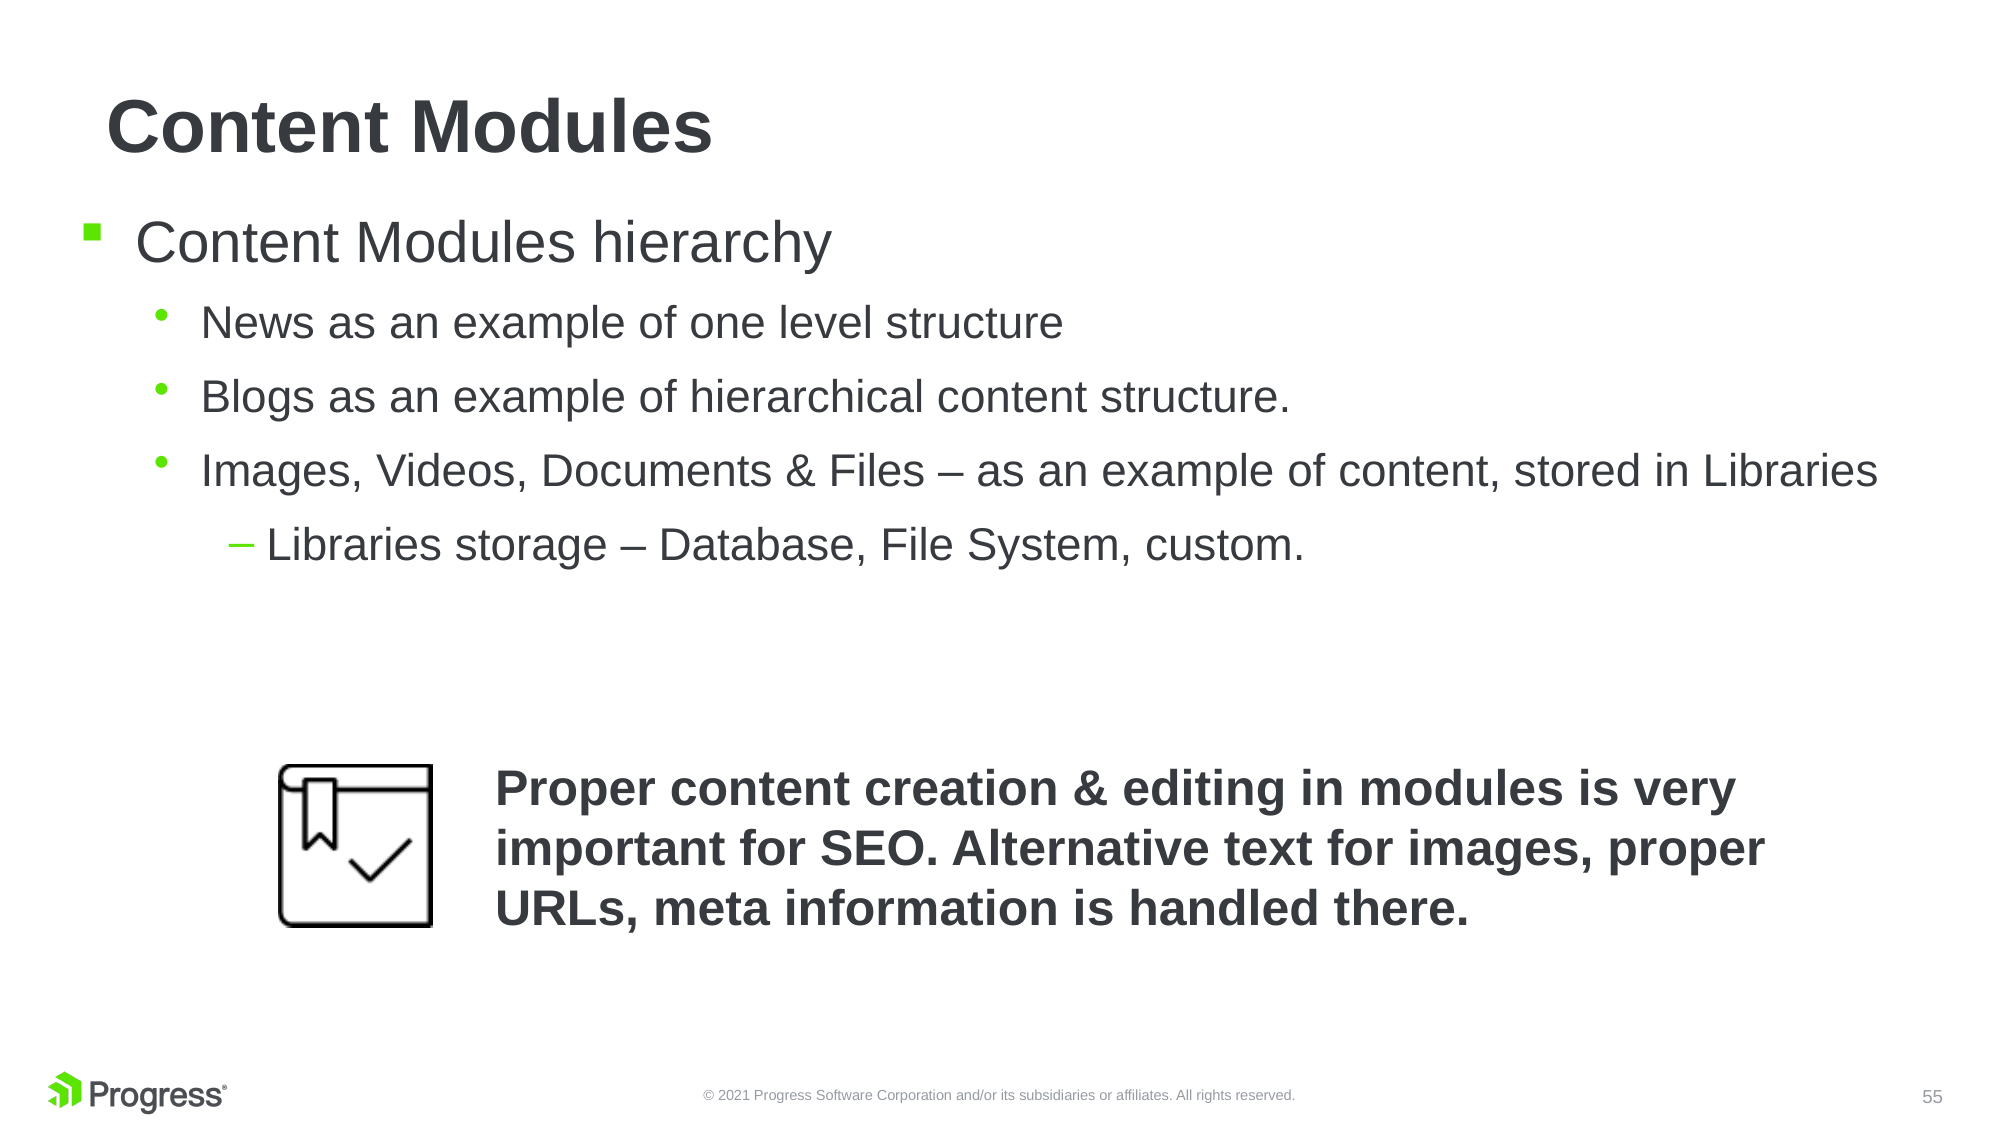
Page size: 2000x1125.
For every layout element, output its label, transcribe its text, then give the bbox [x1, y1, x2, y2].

list Content Modules hierarchy News as an example of one level structure Blogs as an example of hierarchical content structure. Images, Videos, Documents & Files – as an example of content, stored in Libraries Libraries storage – Database, File System, custom. [63, 196, 1964, 1046]
text_box Proper content creation & editing in modules is very important for SEO. Alternative text for images, proper URLs, meta information is handled there. [480, 747, 1878, 943]
title Content Modules [91, 80, 1888, 177]
picture [278, 764, 433, 929]
